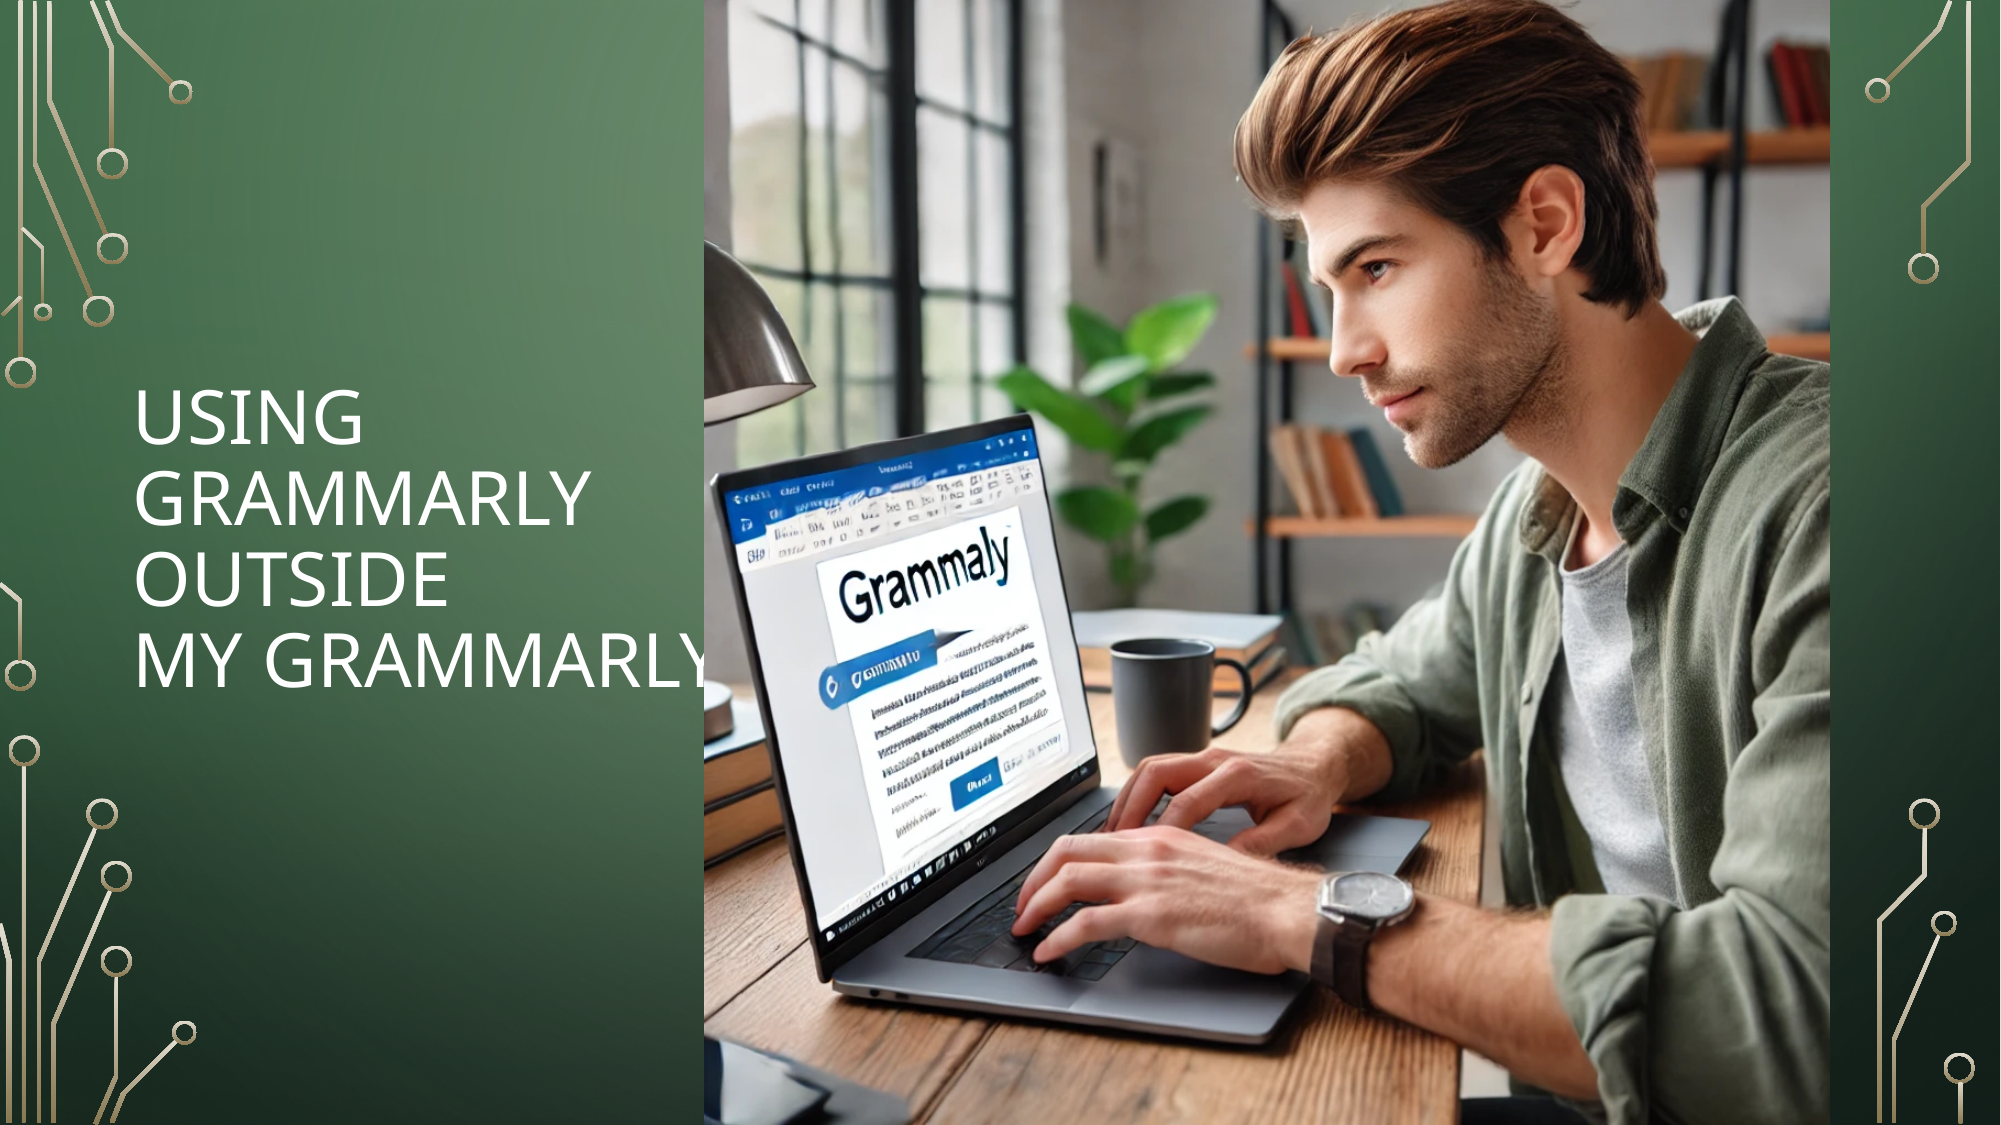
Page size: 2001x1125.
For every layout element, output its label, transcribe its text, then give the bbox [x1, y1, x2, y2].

picture [704, 0, 1830, 1125]
title Using Grammarly outside My Grammarly [117, 184, 704, 712]
